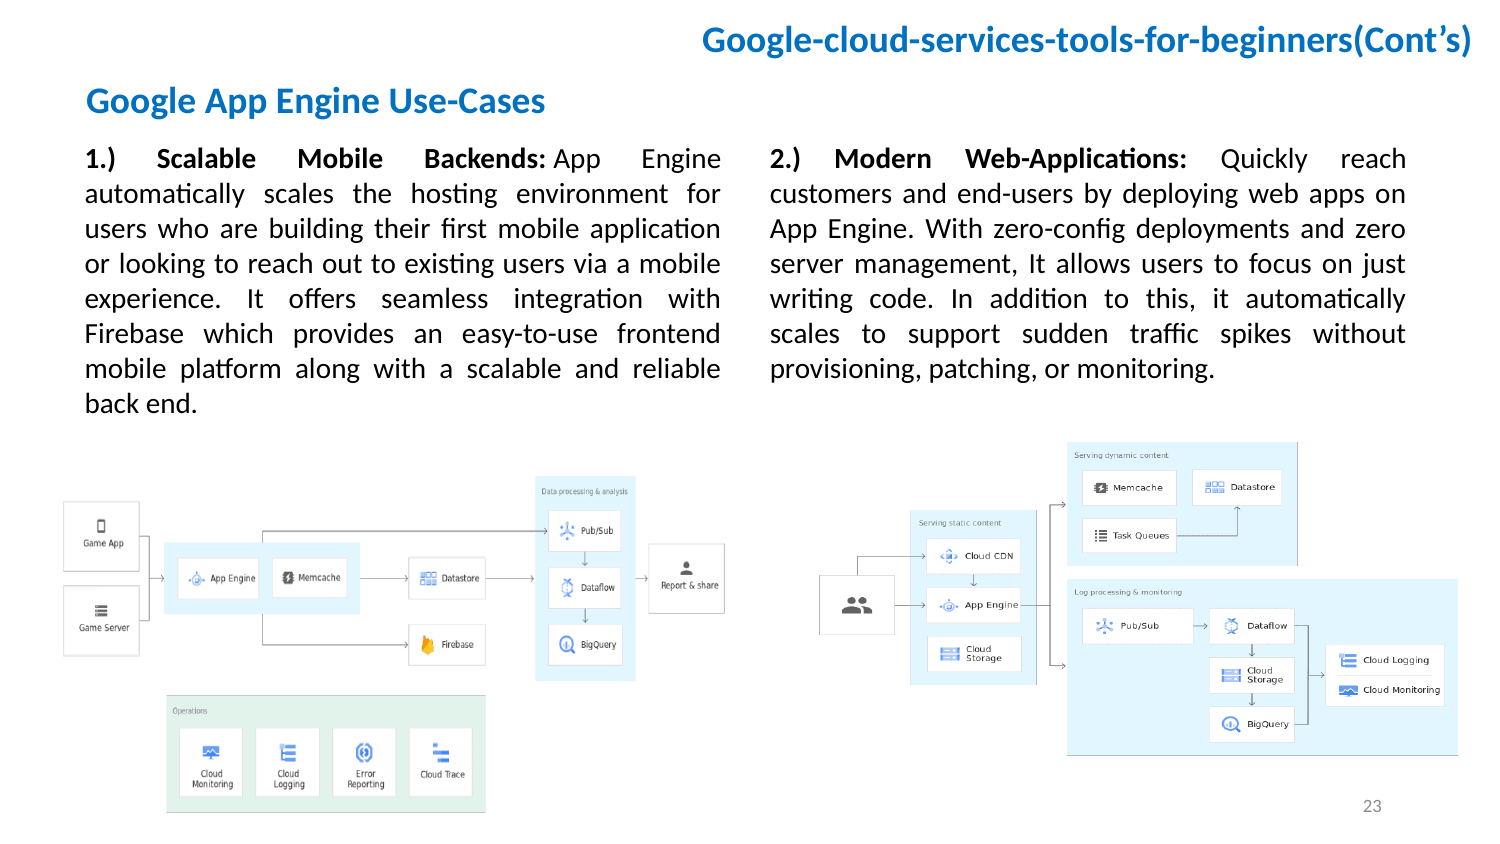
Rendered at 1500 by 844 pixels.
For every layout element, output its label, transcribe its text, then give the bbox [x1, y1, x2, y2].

text_box Google App Engine Use-Cases [71, 68, 562, 129]
slide_number 23 [1059, 782, 1397, 827]
picture [49, 461, 737, 827]
picture [804, 429, 1473, 768]
text_box Google-cloud-services-tools-for-beginners(Cont’s) [687, 7, 1489, 67]
text_box 2.) Modern Web-Applications: Quickly reach customers and end-users by deploying web apps on App Engine. With zero-config deployments and zero server management, It allows users to focus on just writing code. In addition to this, it automatically scales to support sudden traffic spikes without provisioning, patching, or monitoring. [754, 131, 1422, 392]
text_box 1.) Scalable Mobile Backends: App Engine automatically scales the hosting environment for users who are building their first mobile application or looking to reach out to existing users via a mobile experience. It offers seamless integration with Firebase which provides an easy-to-use frontend mobile platform along with a scalable and reliable back end. [69, 131, 737, 427]
